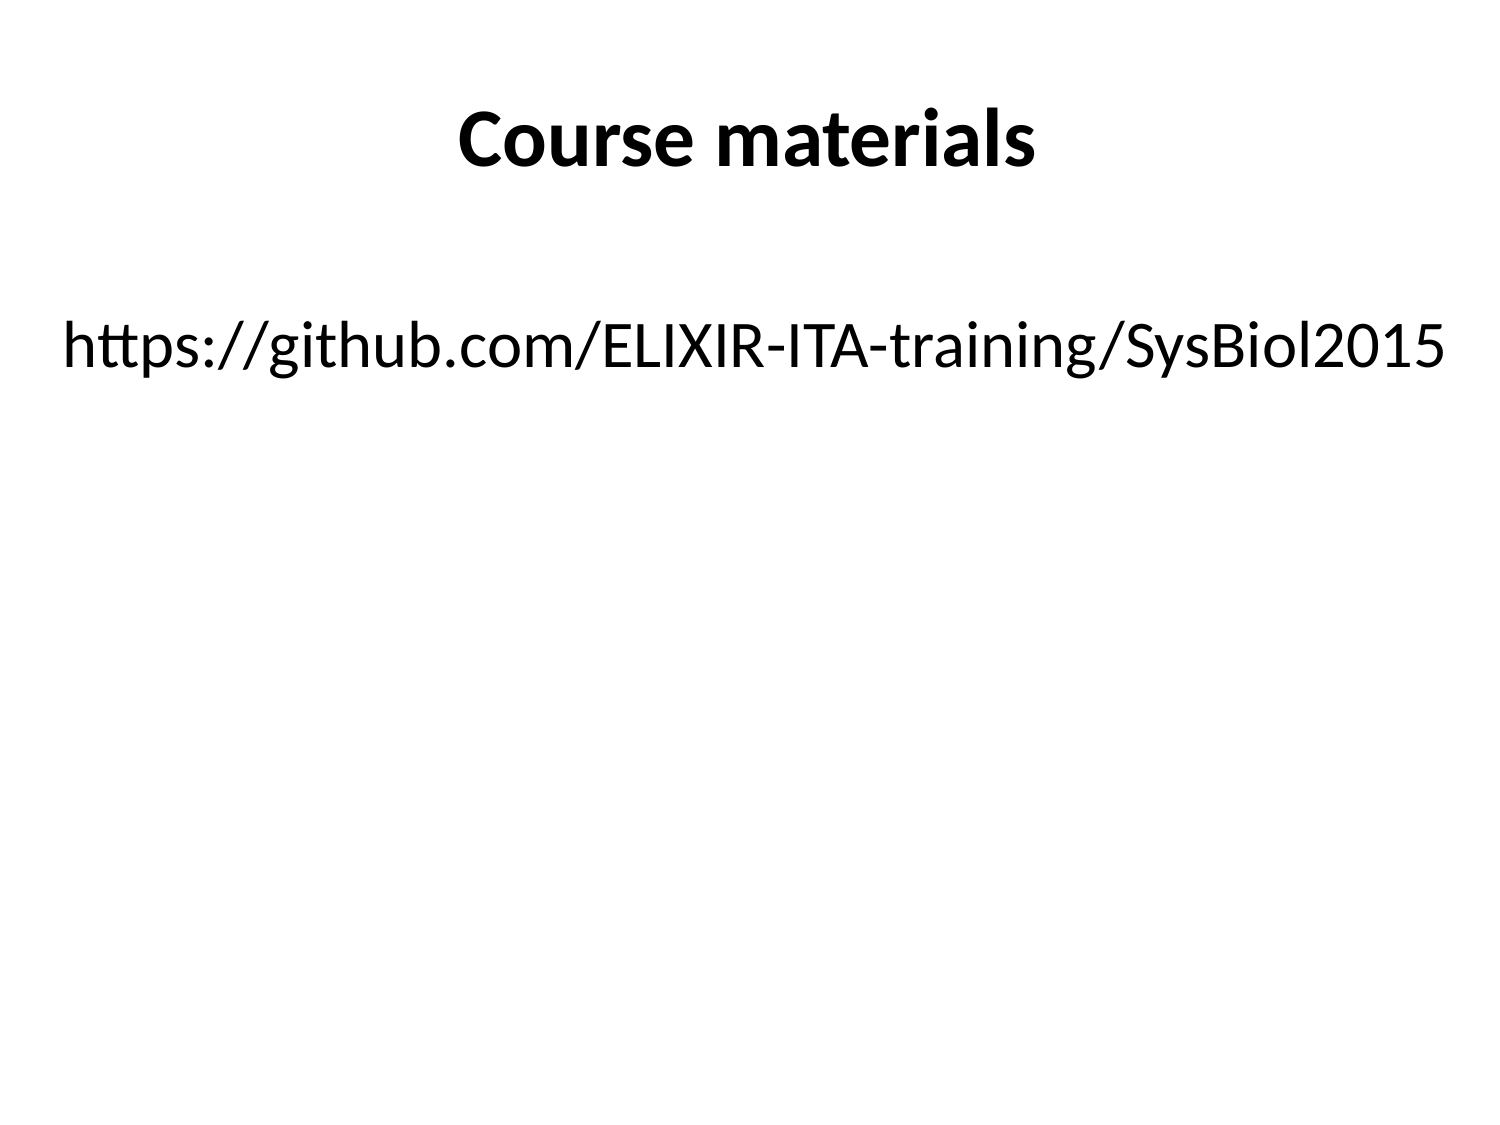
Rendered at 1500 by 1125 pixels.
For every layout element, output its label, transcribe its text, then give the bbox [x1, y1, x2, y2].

text_box https://github.com/ELIXIR-ITA-training/SysBiol2015 [48, 293, 1500, 388]
text_box Course materials [444, 75, 1053, 191]
